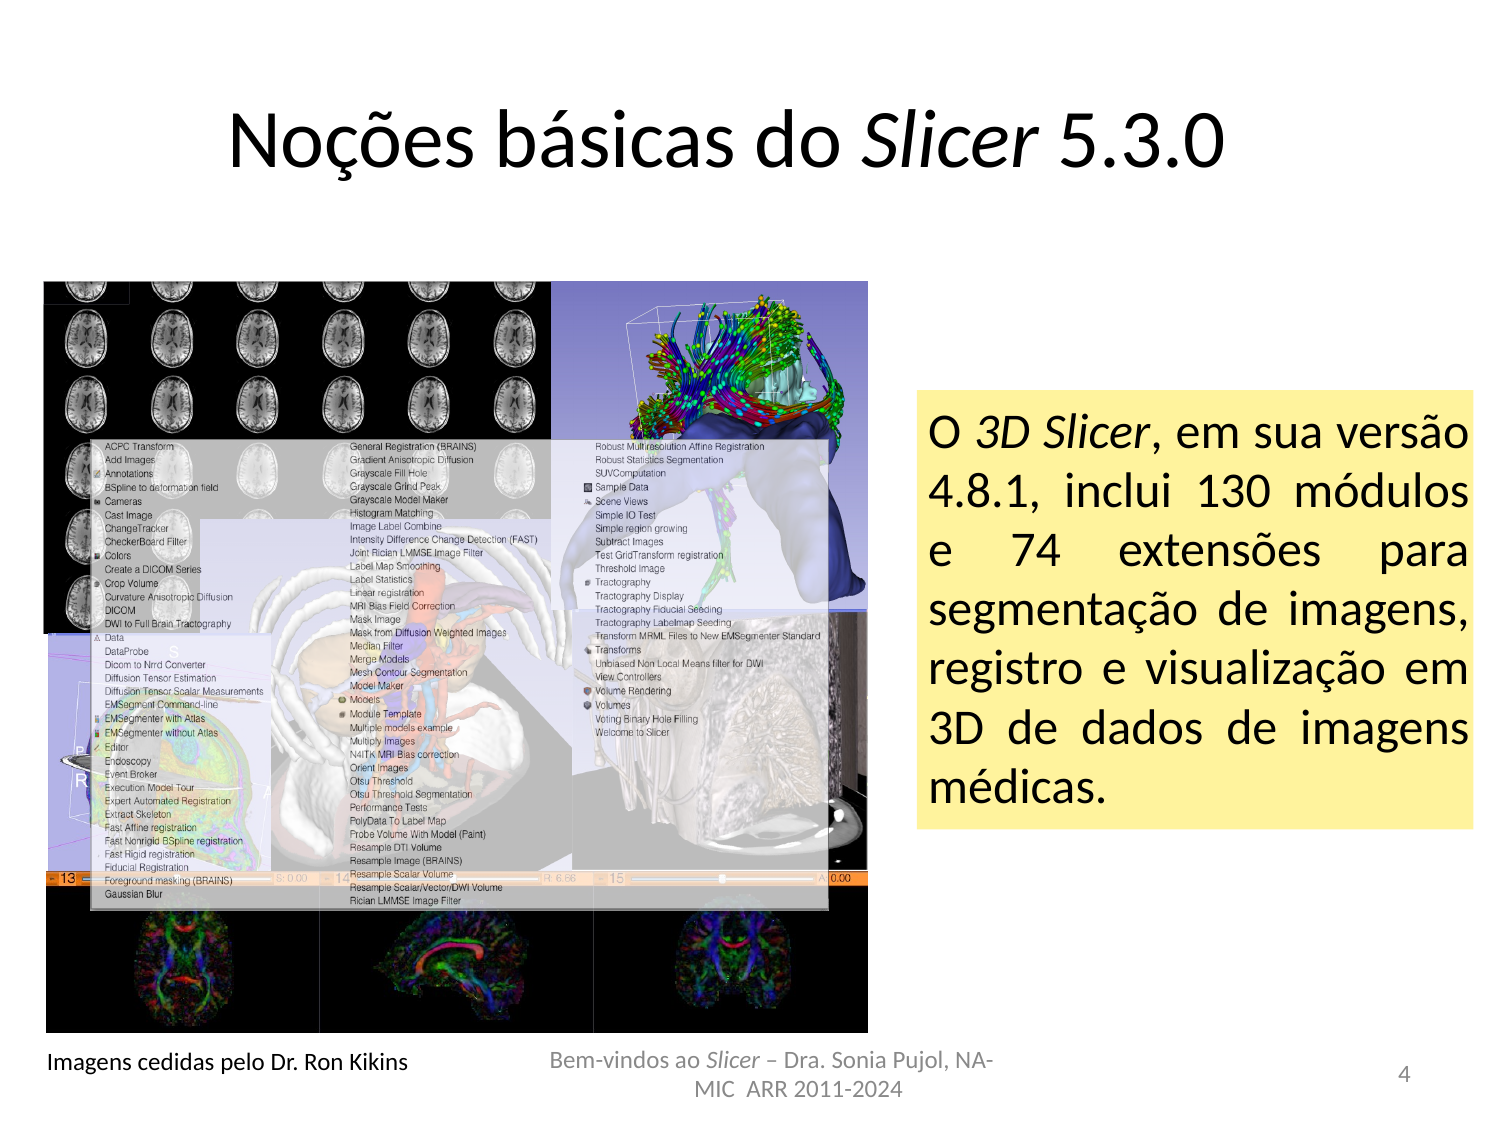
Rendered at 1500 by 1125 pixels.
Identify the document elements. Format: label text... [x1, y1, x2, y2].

text_box 4 [1396, 1055, 1413, 1088]
text_box Bem-vindos ao Slicer – Dra. Sonia Pujol, NA-MIC ARR 2011-2024 [547, 1041, 997, 1103]
title Noções básicas do Slicer 5.3.0 [225, 81, 1363, 272]
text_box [42, 281, 868, 1034]
text_box [916, 390, 1474, 830]
text_box O 3D Slicer, em sua versão 4.8.1, inclui 130 módulos e 74 extensões para segmentação de imagens, registro e visualização em 3D de dados de imagens médicas. [926, 397, 1470, 814]
text_box Imagens cedidas pelo Dr. Ron Kikins [44, 1043, 425, 1076]
